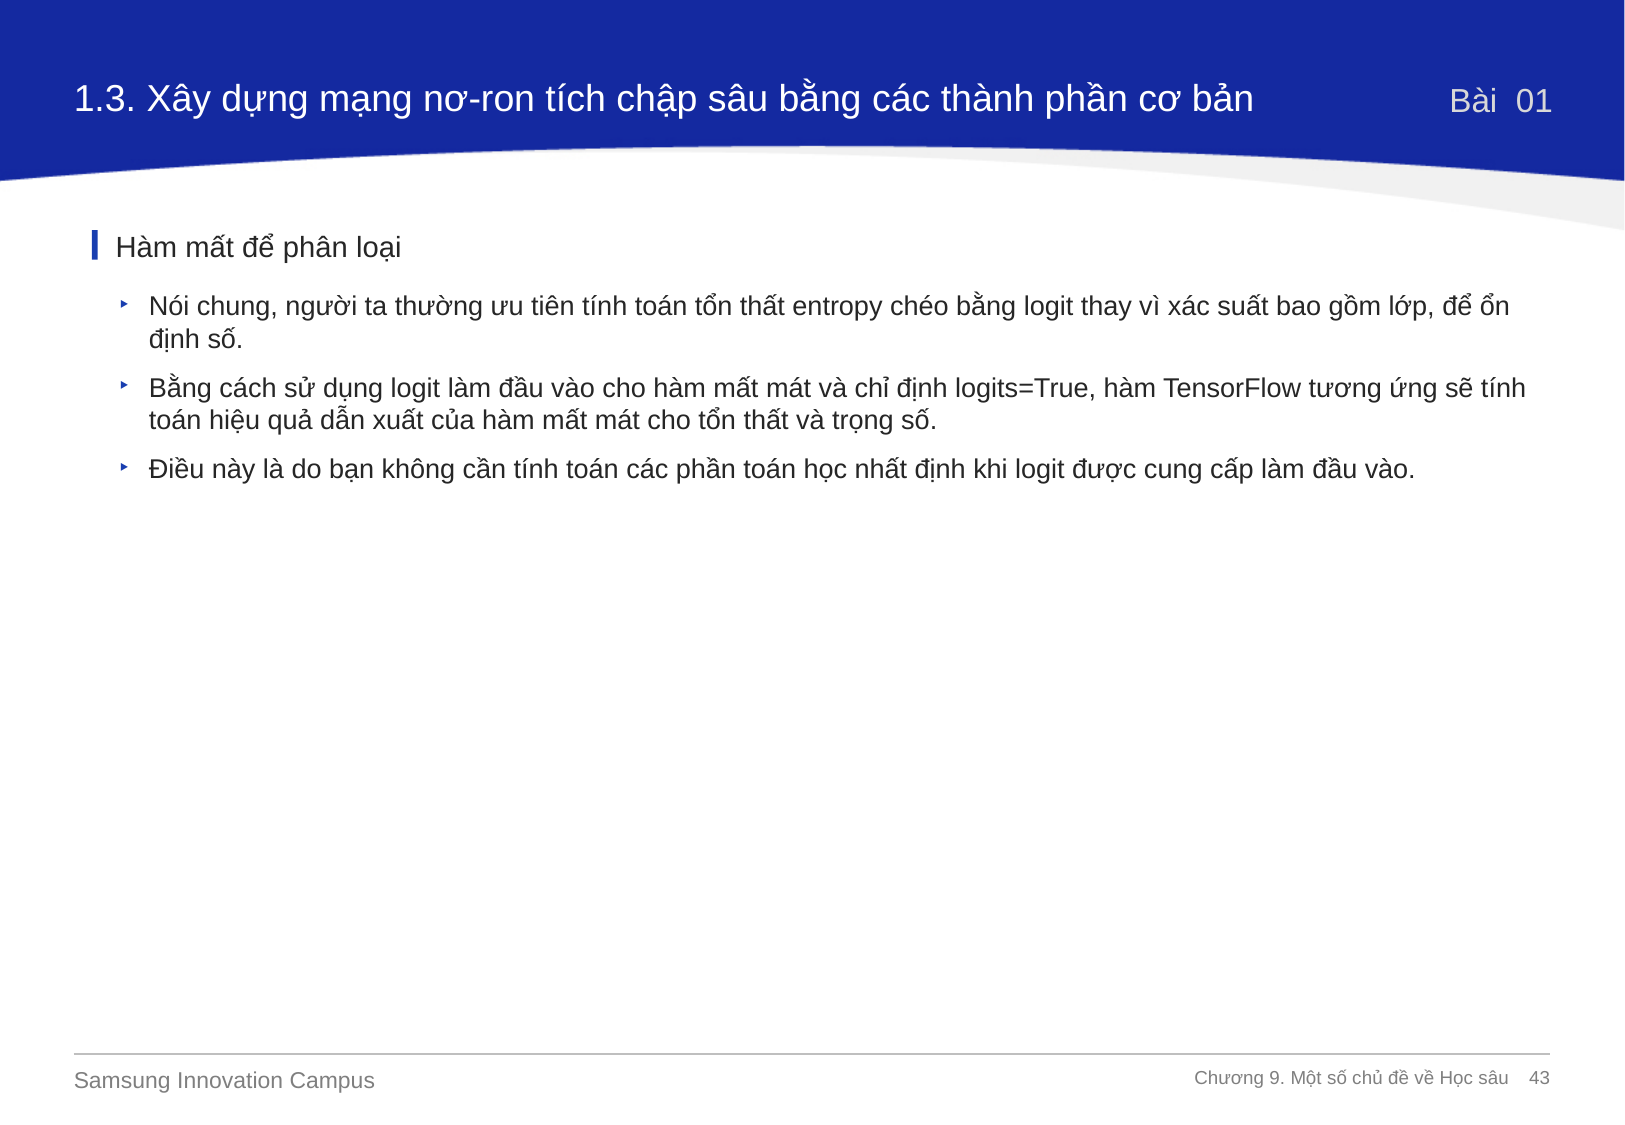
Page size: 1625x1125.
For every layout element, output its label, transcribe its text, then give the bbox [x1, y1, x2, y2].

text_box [91, 228, 1532, 264]
text_box Nói chung, người ta thường ưu tiên tính toán tổn thất entropy chéo bằng logit thay vì xác suất bao gồm lớp, để ổn định số. Bằng cách sử dụng logit làm đầu vào cho hàm mất mát và chỉ định logits=True, hàm TensorFlow tương ứng sẽ tính toán hiệu quả dẫn xuất của hàm mất mát cho tổn thất và trọng số. Điều này là do bạn không cần tính toán các phần toán học nhất định khi logit được cung cấp làm đầu vào. [104, 281, 1554, 492]
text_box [73, 73, 1554, 120]
picture [0, 0, 1625, 1125]
